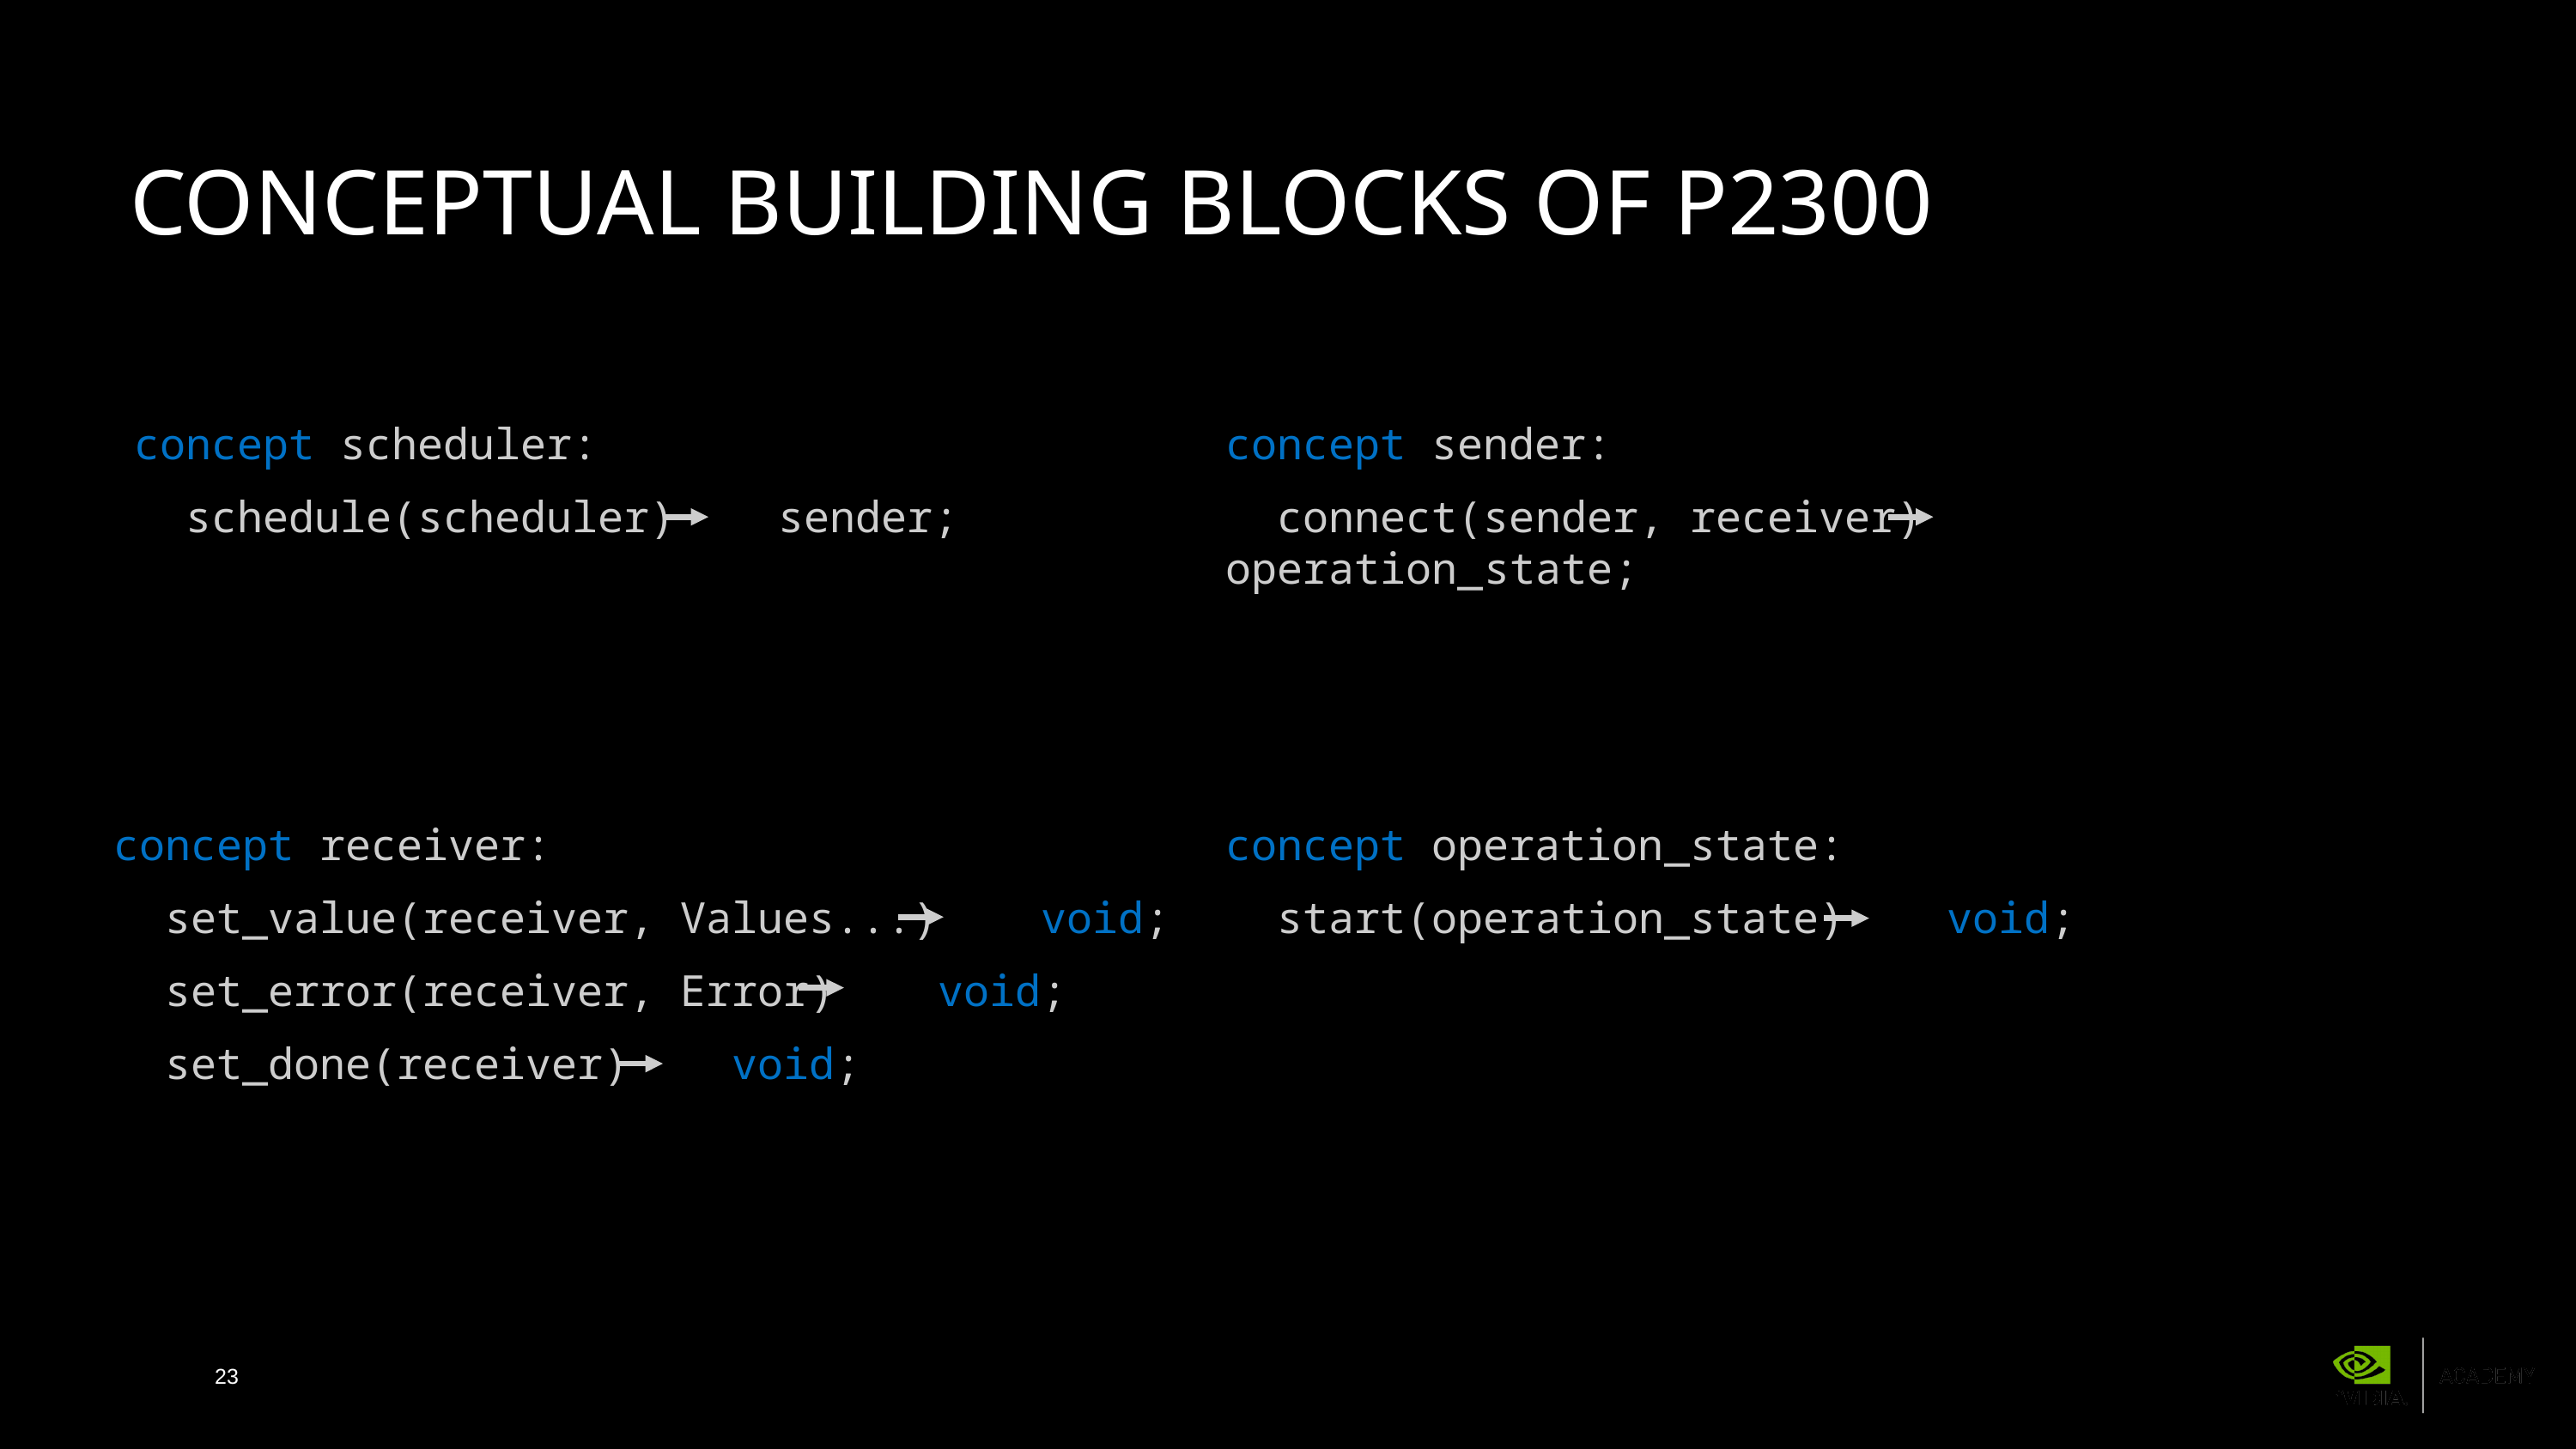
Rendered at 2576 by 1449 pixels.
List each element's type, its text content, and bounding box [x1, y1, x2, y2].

text_box concept operation_state: start(operation_state) void; [1212, 810, 2326, 1126]
text_box concept receiver: set_value(receiver, Values...) void; set_error(receiver, Error) void; set_done(receiver) void; [100, 810, 1212, 1126]
slide_number 23 [202, 1337, 782, 1414]
text_box concept sender: connect(sender, receiver) operation_state; [1212, 410, 2409, 726]
title Conceptual building blocks of P2300 [116, 122, 2459, 262]
picture [2301, 1319, 2561, 1432]
list concept scheduler: schedule(scheduler) sender; [120, 410, 1212, 726]
